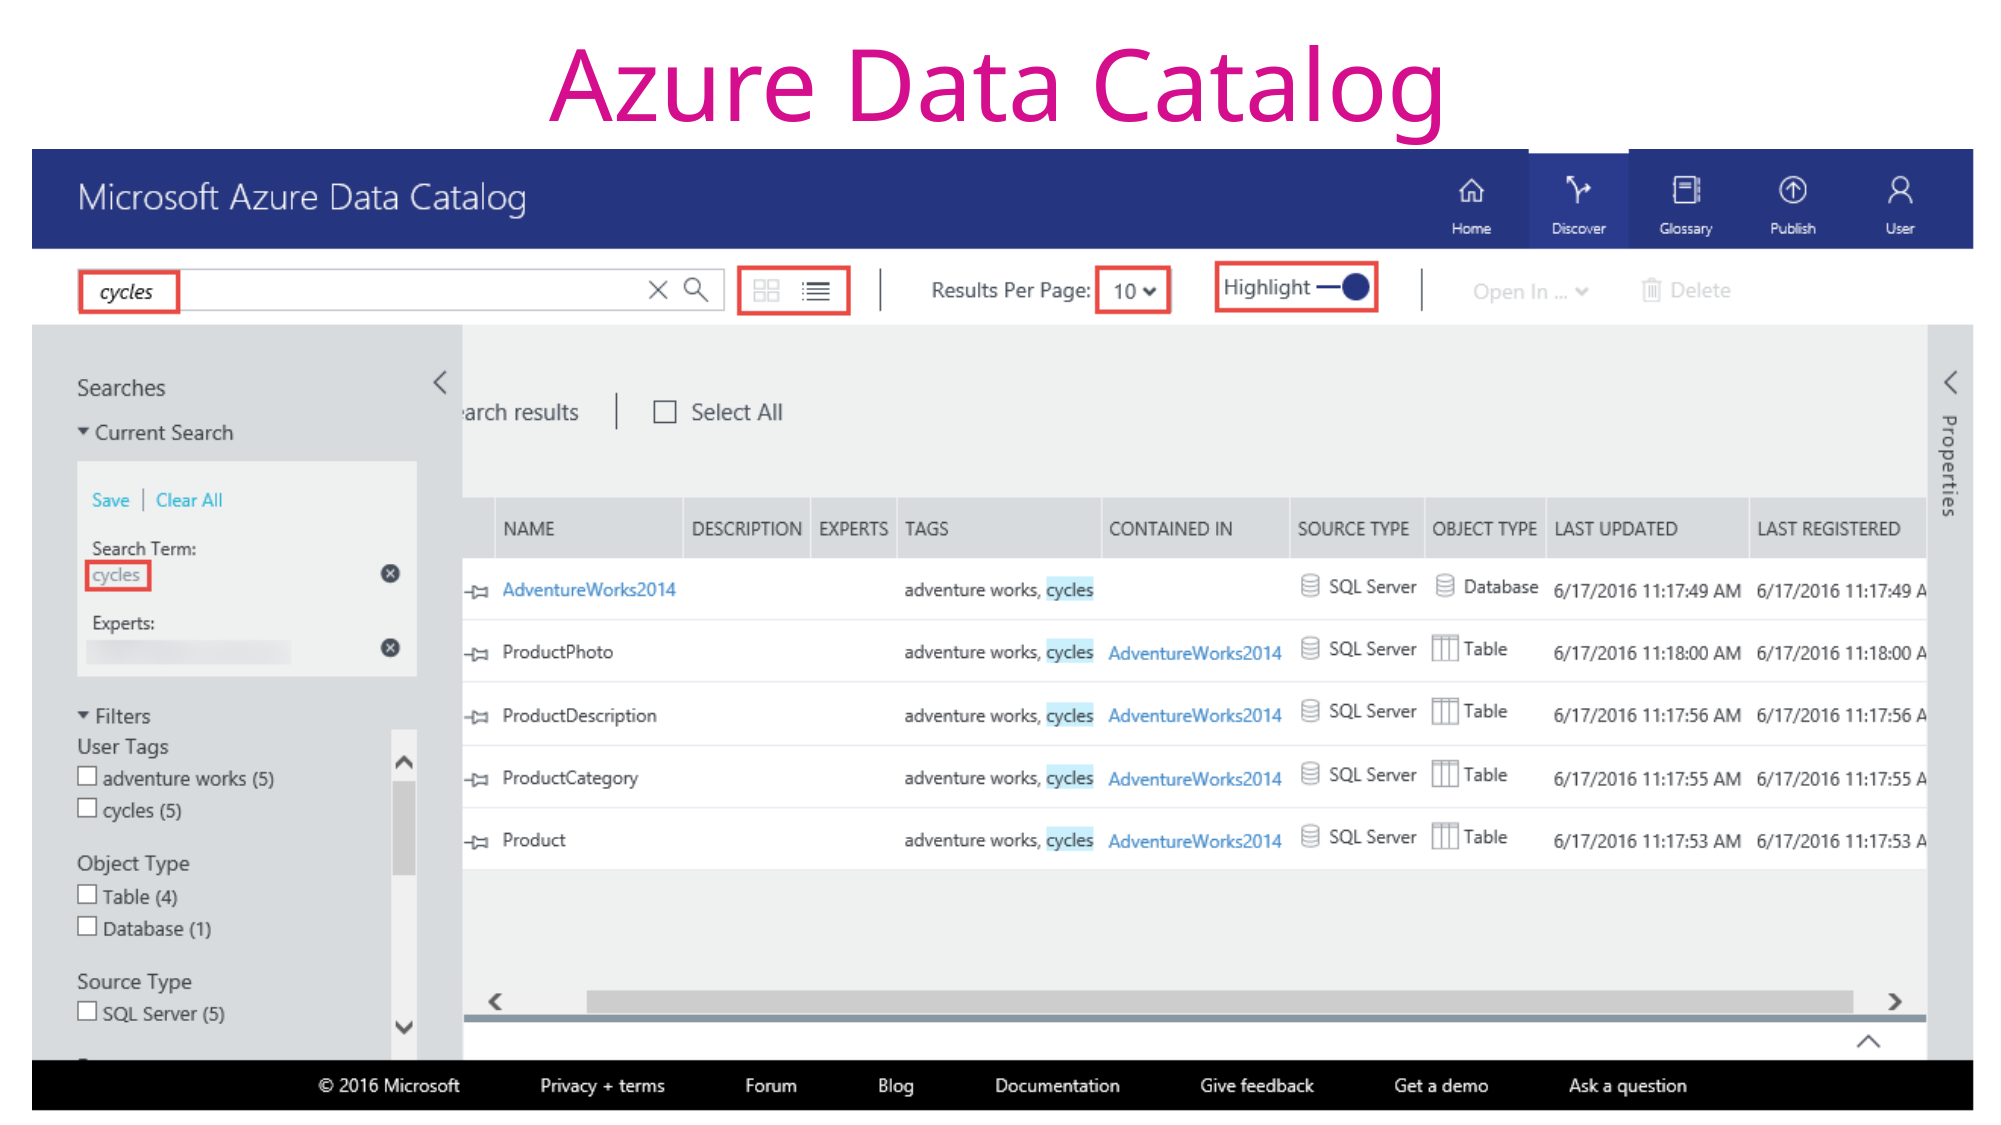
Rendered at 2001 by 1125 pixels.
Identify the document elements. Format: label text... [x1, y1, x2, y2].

picture [5, 149, 1990, 1115]
list Azure Data Catalog [148, 27, 1852, 149]
